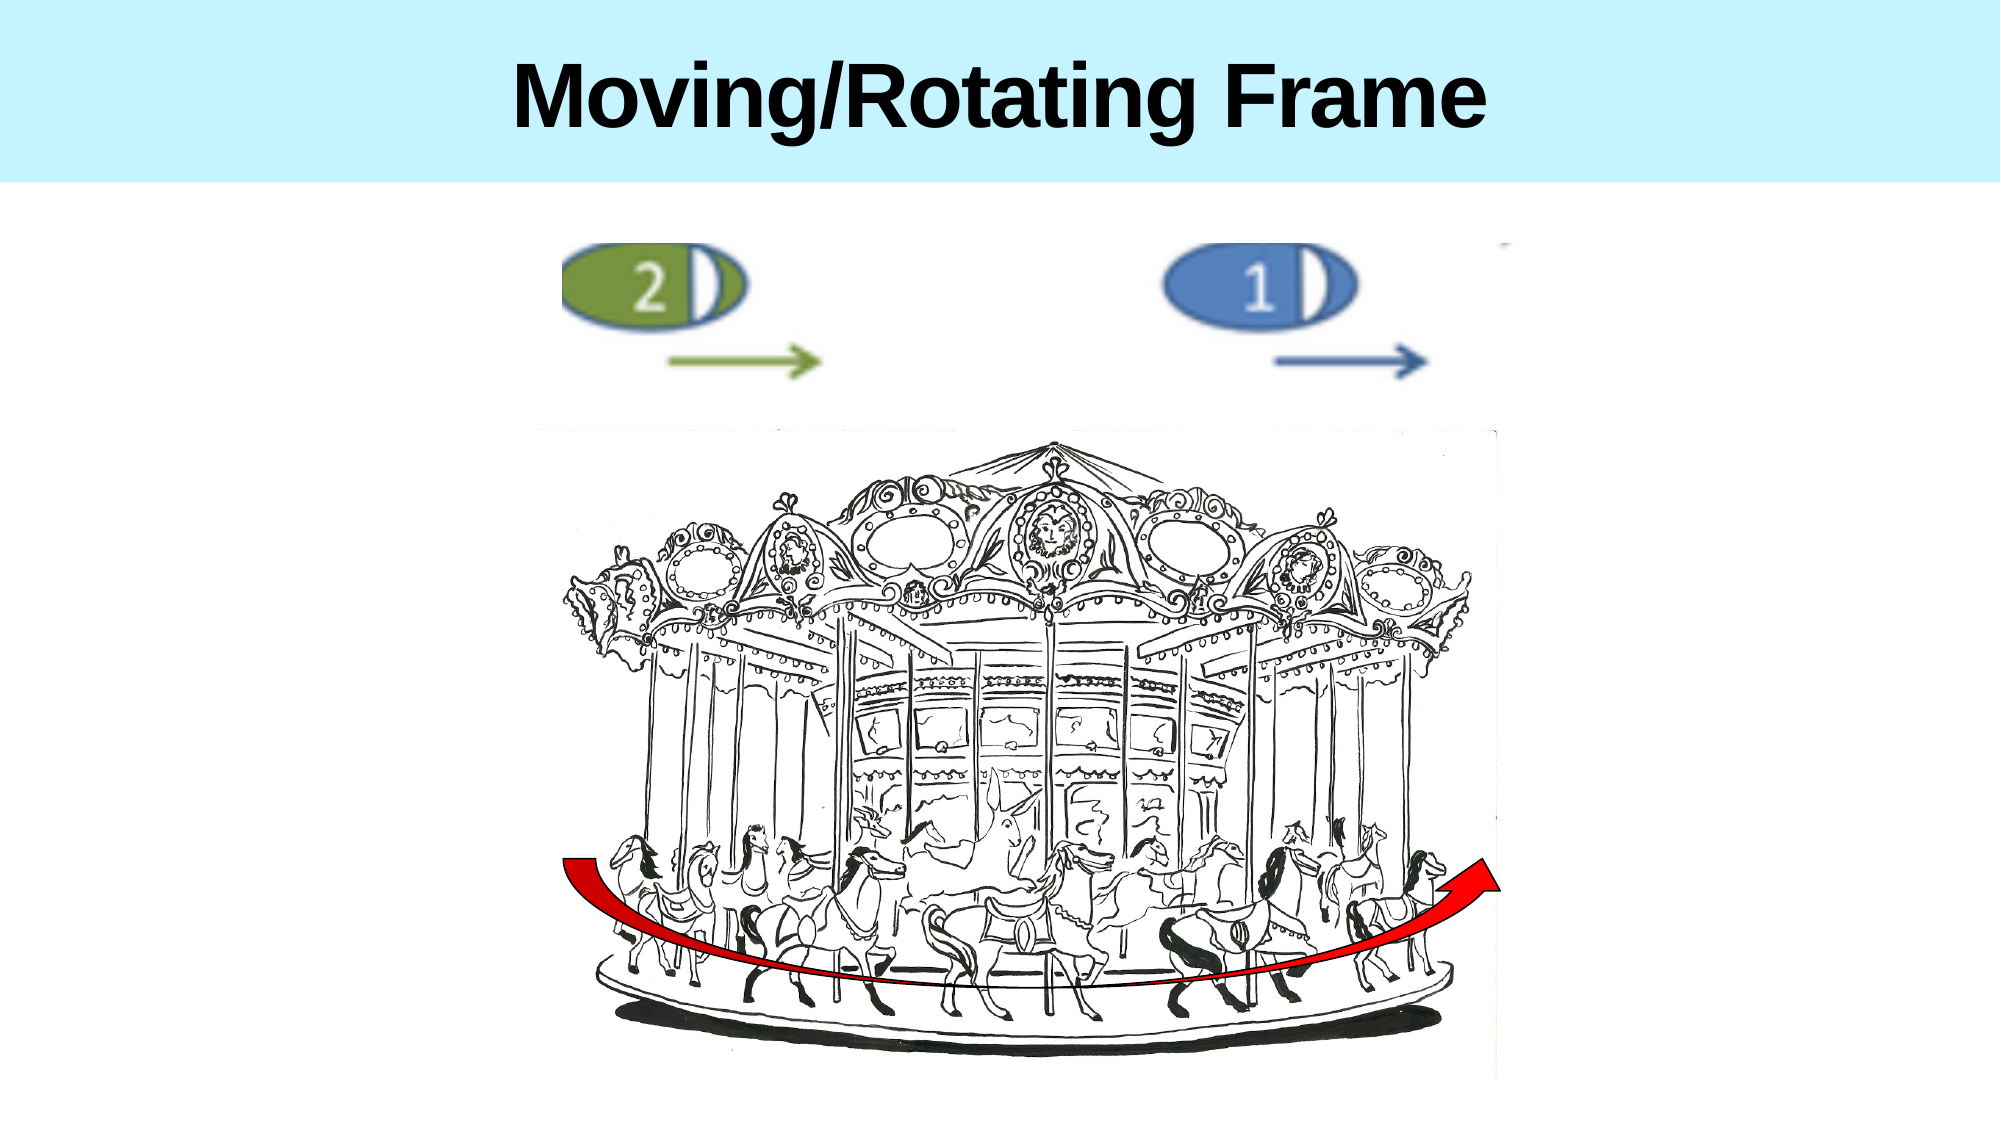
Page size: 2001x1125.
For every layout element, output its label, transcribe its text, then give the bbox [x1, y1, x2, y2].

title Moving/Rotating Frame [0, 0, 2000, 183]
picture [538, 420, 1516, 1081]
picture [562, 243, 1578, 501]
